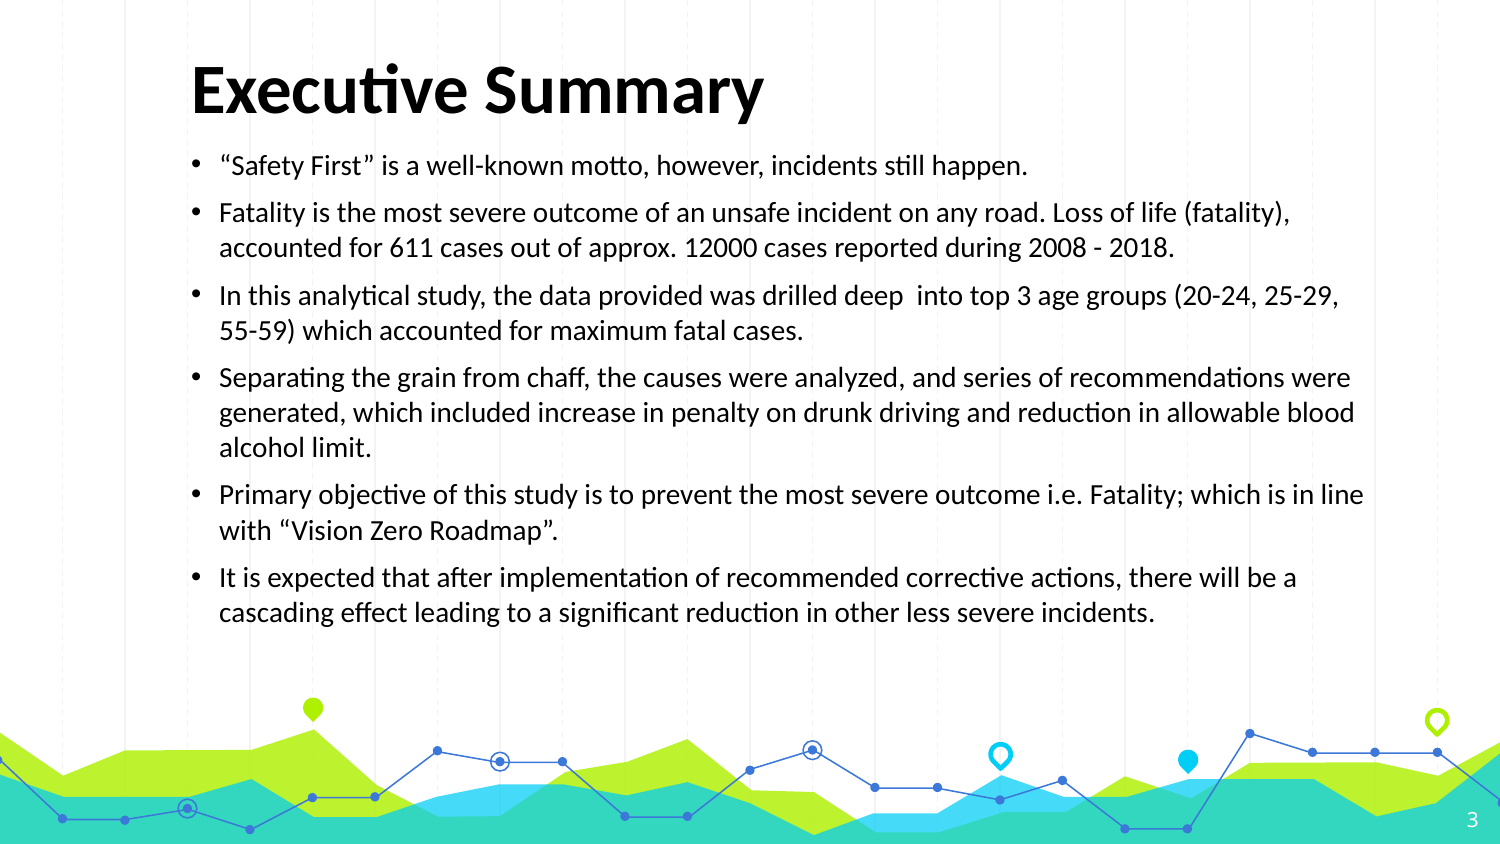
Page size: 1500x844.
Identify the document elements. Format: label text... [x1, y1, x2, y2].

slide_number 3 [1403, 791, 1494, 844]
text_box “Safety First” is a well-known motto, however, incidents still happen. Fatality is the most severe outcome of an unsafe incident on any road. Loss of life (fatality), accounted for 611 cases out of approx. 12000 cases reported during 2008 - 2018. In this analytical study, the data provided was drilled deep into top 3 age groups (20-24, 25-29, 55-59) which accounted for maximum fatal cases. Separating the grain from chaff, the causes were analyzed, and series of recommendations were generated, which included increase in penalty on drunk driving and reduction in allowable blood alcohol limit. Primary objective of this study is to prevent the most severe outcome i.e. Fatality; which is in line with “Vision Zero Roadmap”. It is expected that after implementation of recommended corrective actions, there will be a cascading effect leading to a significant reduction in other less severe incidents. [176, 131, 1392, 764]
title Executive Summary [176, 25, 1324, 131]
